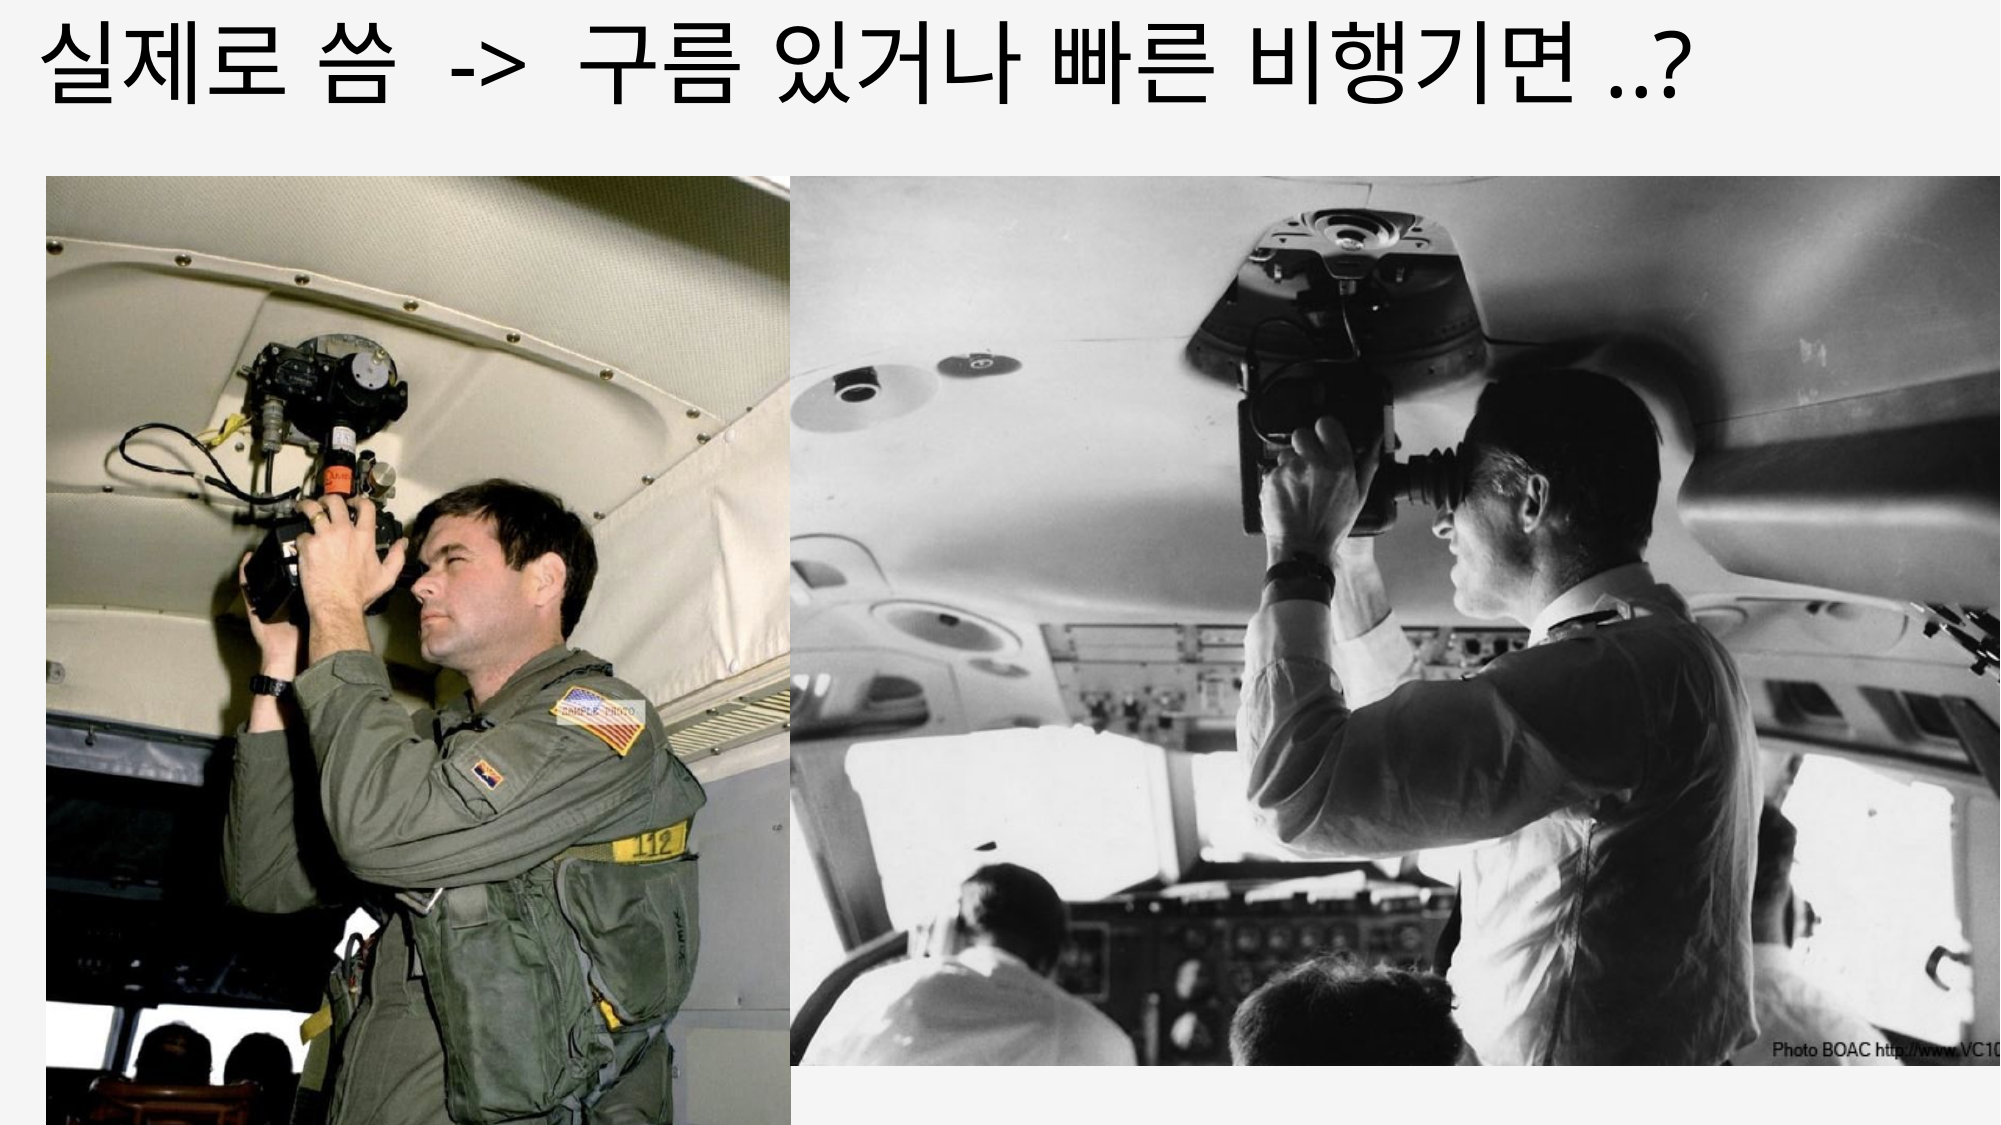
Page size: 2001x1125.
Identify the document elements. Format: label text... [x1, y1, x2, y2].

title 실제로 씀 -> 구름 있거나 빠른 비행기면..? [21, 0, 1840, 177]
picture [46, 176, 2000, 1125]
